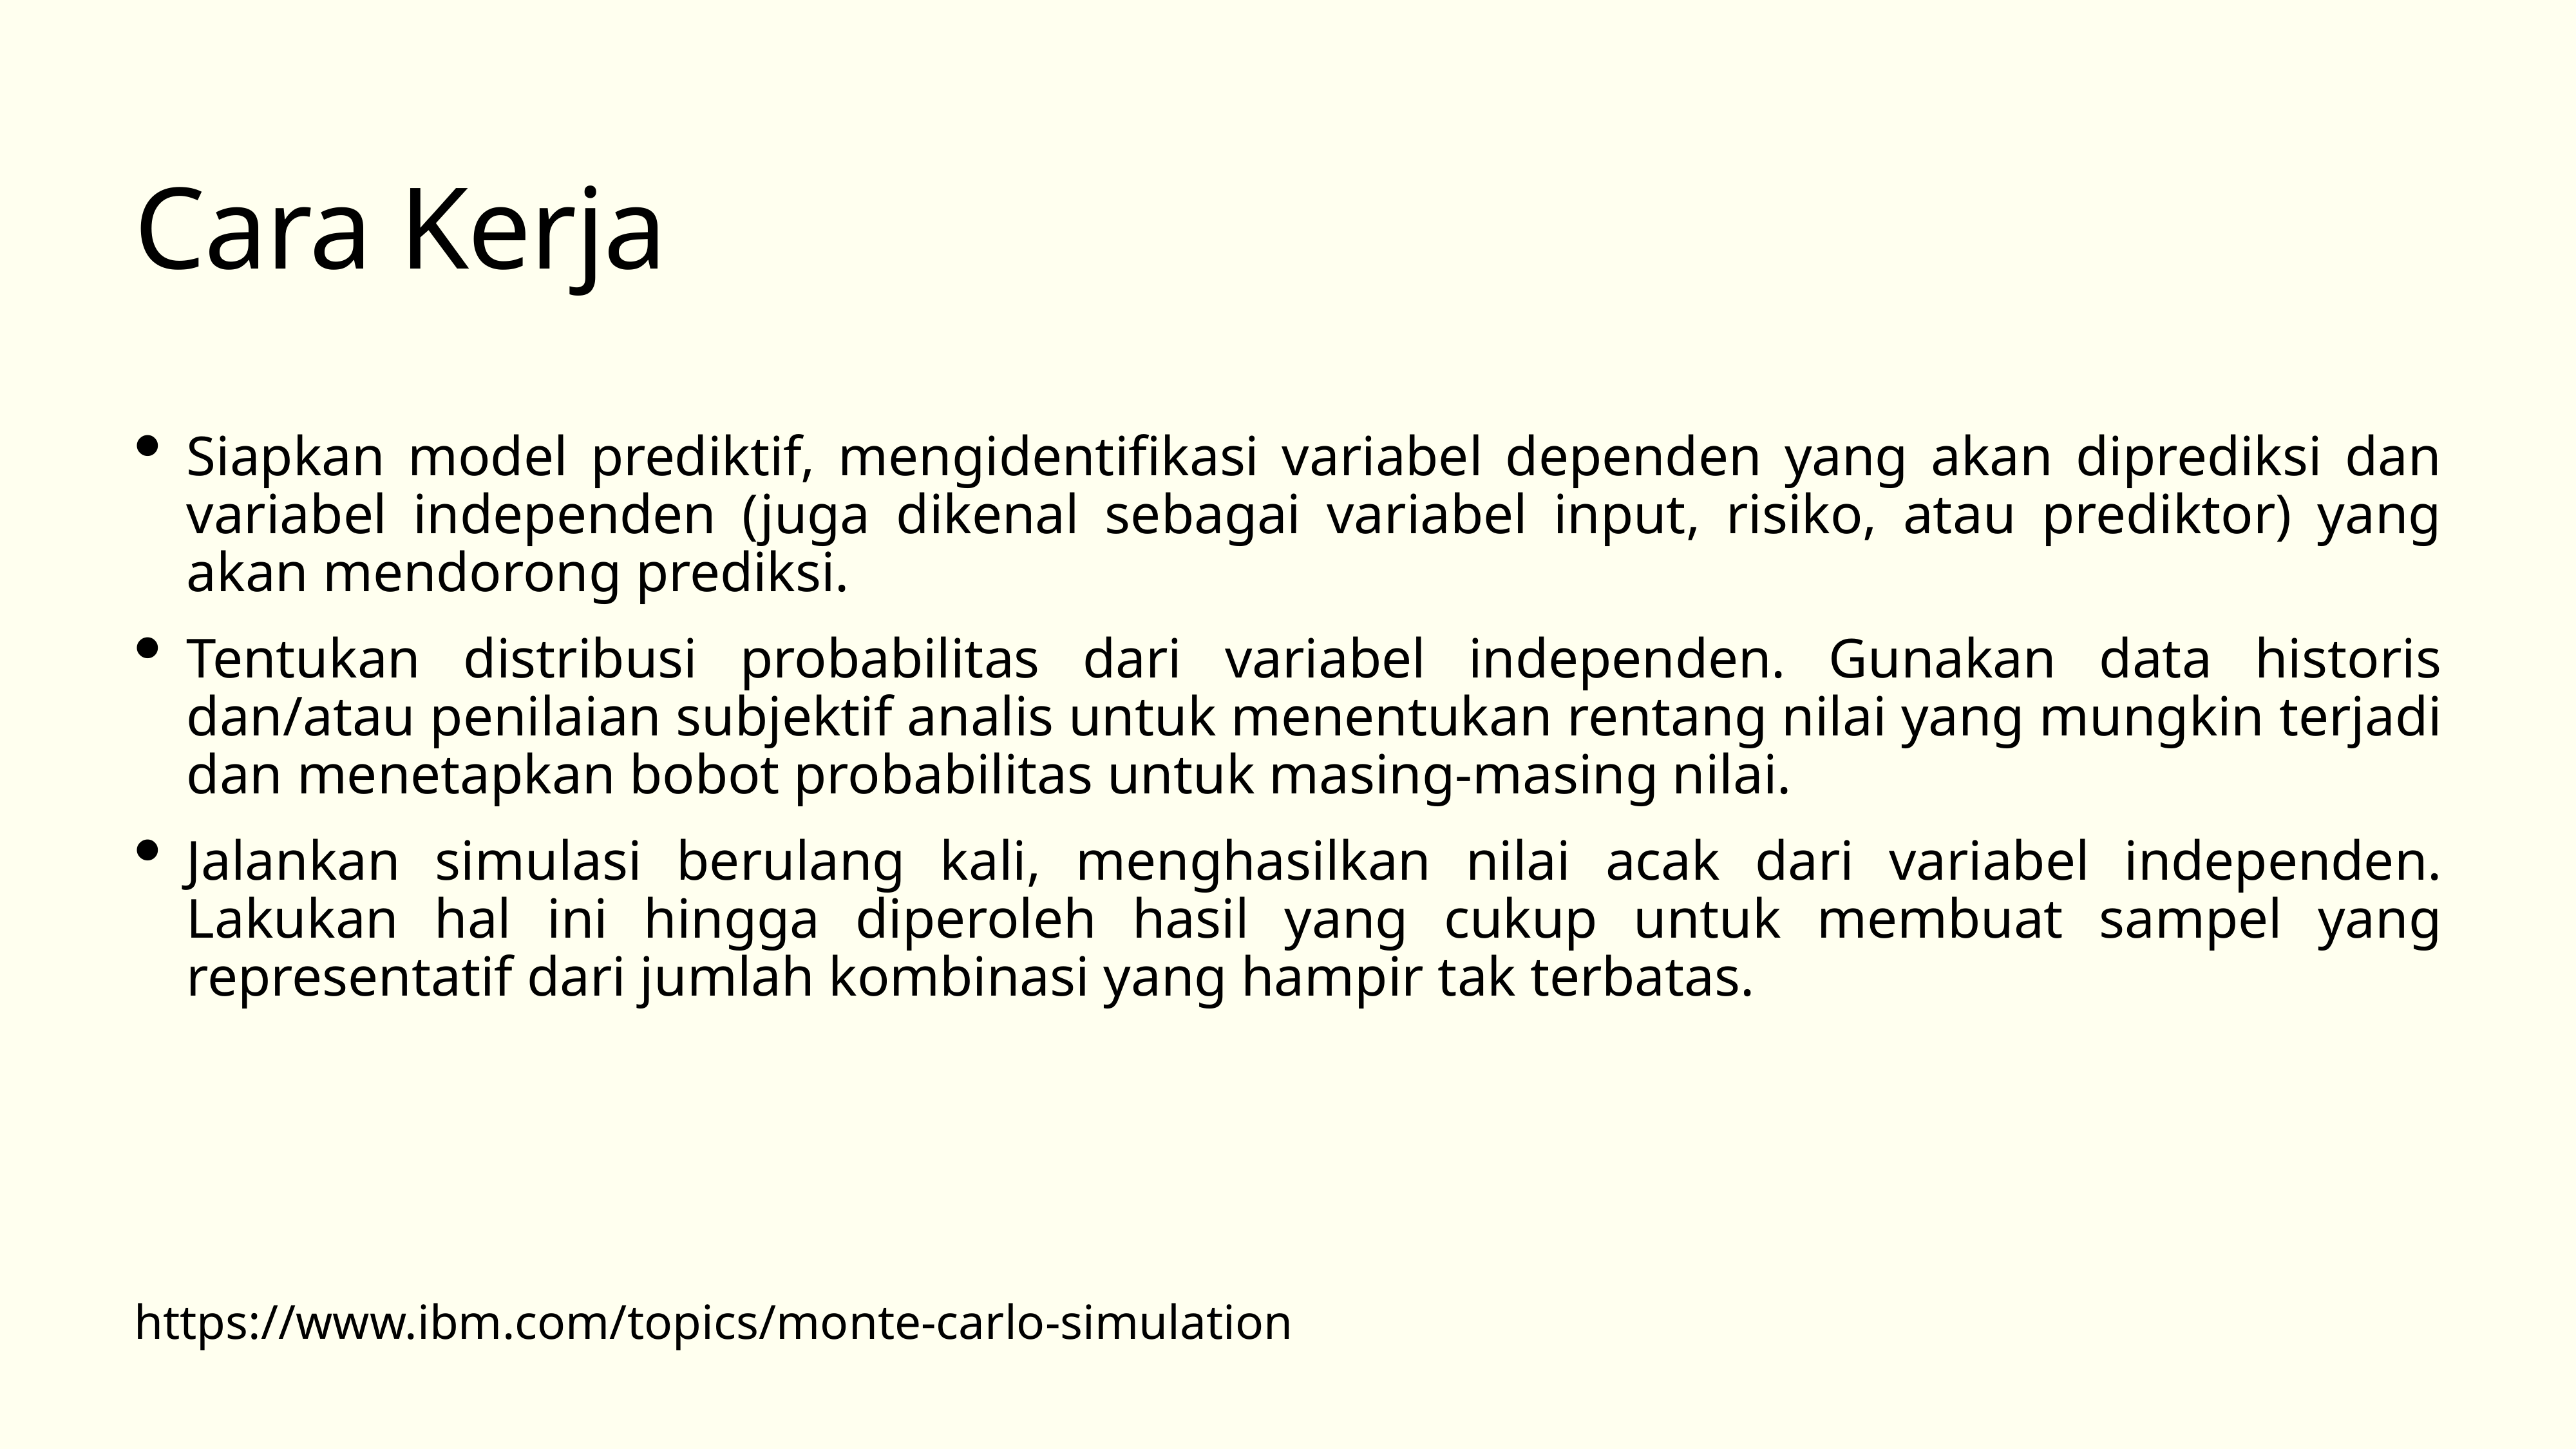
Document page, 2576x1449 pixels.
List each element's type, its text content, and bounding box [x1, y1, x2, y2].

text_box https://www.ibm.com/topics/monte-carlo-simulation [128, 1293, 2448, 1380]
list Siapkan model prediktif, mengidentifikasi variabel dependen yang akan diprediksi dan variabel independen (juga dikenal sebagai variabel input, risiko, atau prediktor) yang akan mendorong prediksi. Tentukan distribusi probabilitas dari variabel independen. Gunakan data historis dan/atau penilaian subjektif analis untuk menentukan rentang nilai yang mungkin terjadi dan menetapkan bobot probabilitas untuk masing-masing nilai. Jalankan simulasi berulang kali, menghasilkan nilai acak dari variabel independen. Lakukan hal ini hingga diperoleh hasil yang cukup untuk membuat sampel yang representatif dari jumlah kombinasi yang hampir tak terbatas. [128, 423, 2448, 1099]
title Cara Kerja [128, 176, 2448, 360]
